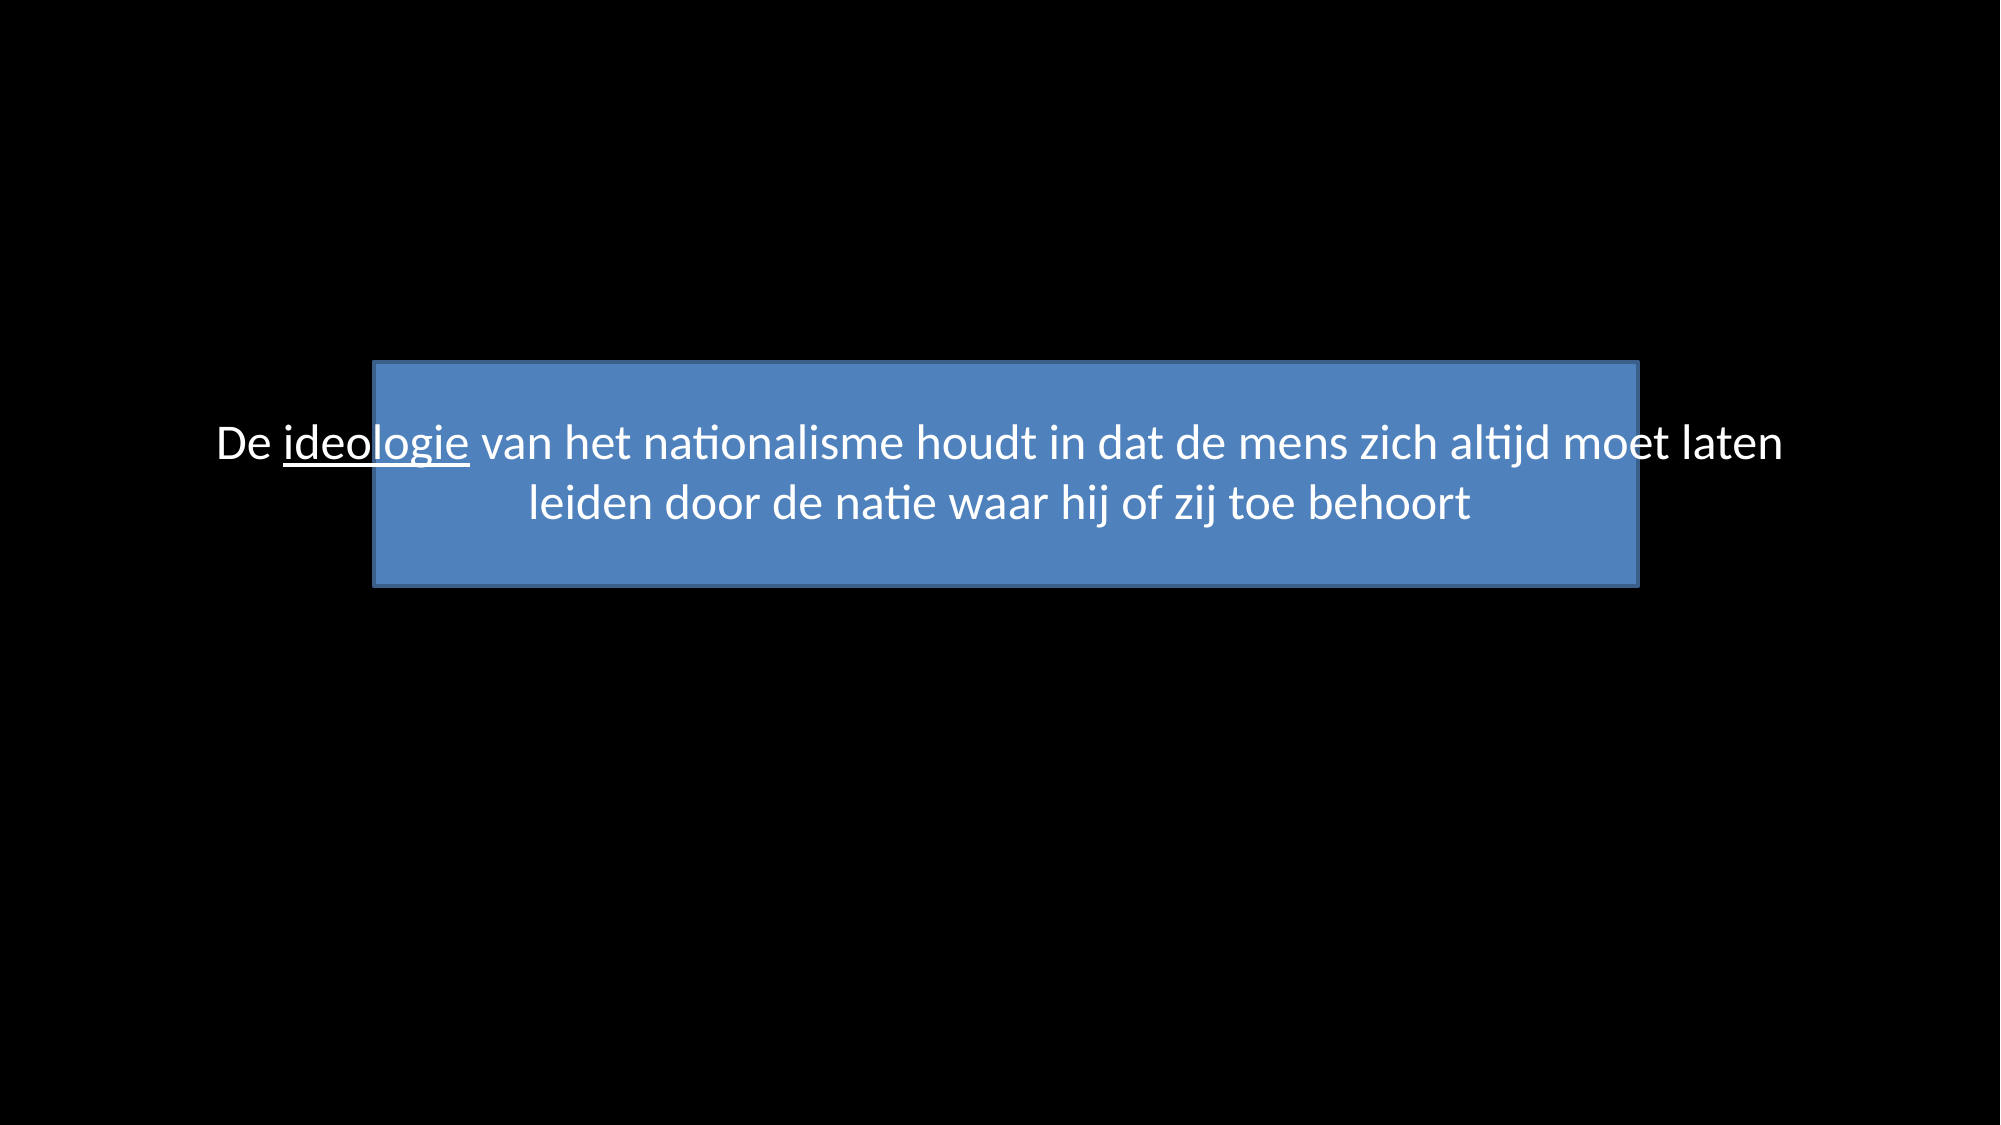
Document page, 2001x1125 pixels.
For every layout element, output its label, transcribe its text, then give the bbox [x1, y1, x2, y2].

title De ideologie van het nationalisme houdt in dat de mens zich altijd moet laten leiden door de natie waar hij of zij toe behoort [150, 349, 1850, 591]
